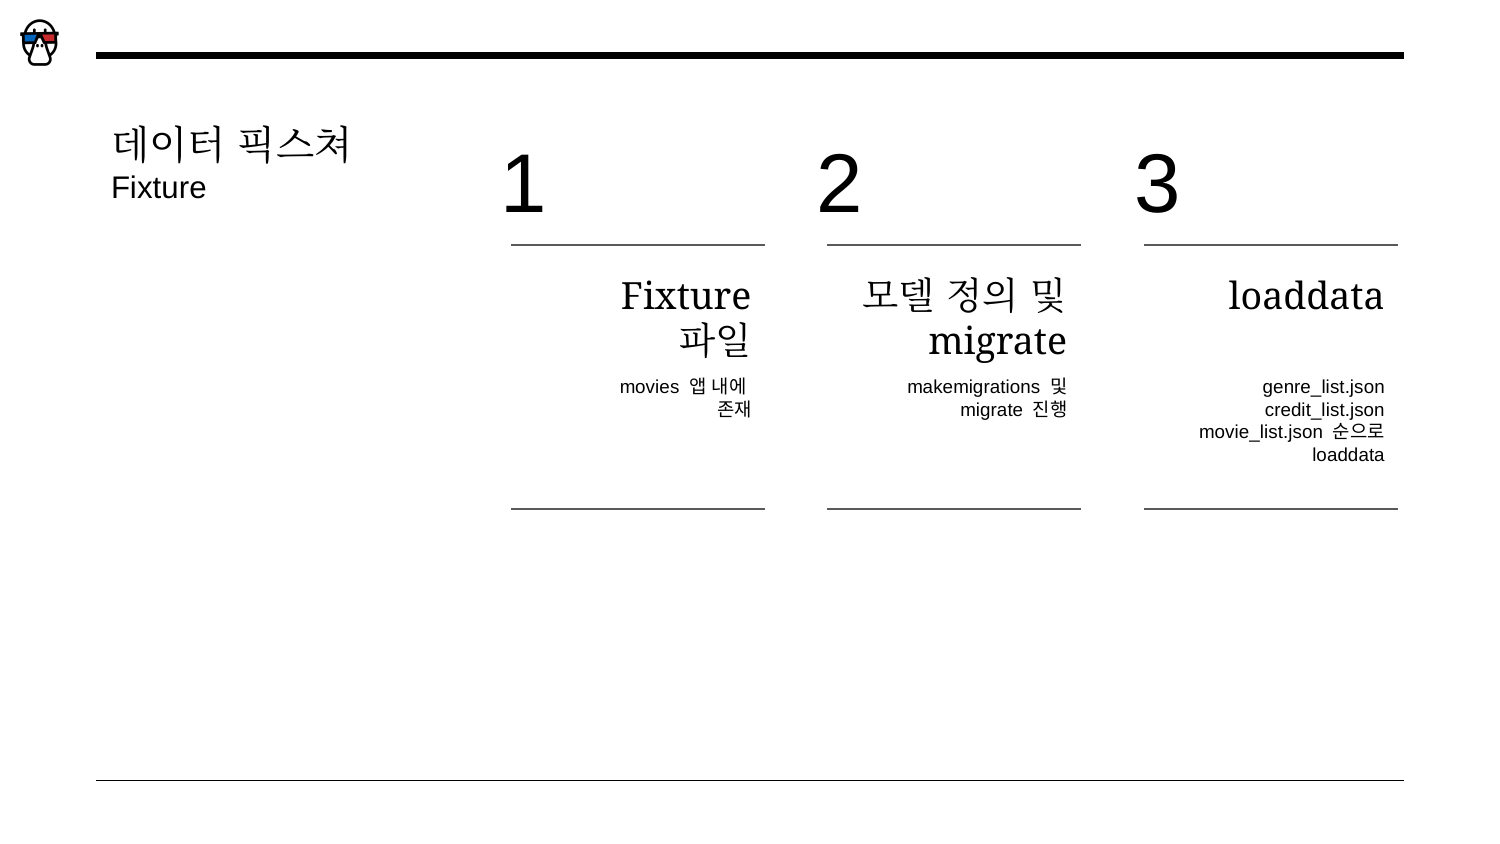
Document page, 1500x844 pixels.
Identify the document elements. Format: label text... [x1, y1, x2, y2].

text_box genre_list.json credit_list.json movie_list.json 순으로 loaddata [1152, 360, 1400, 432]
text_box makemigrations 및 migrate 진행 [835, 360, 1083, 432]
text_box 모델 정의 및 migrate [835, 257, 1083, 342]
text_box 2 [801, 113, 917, 262]
text_box 1 [485, 113, 601, 262]
text_box loaddata [1152, 257, 1400, 342]
text_box 데이터 픽스쳐 Fixture [96, 104, 500, 272]
picture [0, 0, 80, 76]
text_box Fixture 파일 [601, 257, 767, 342]
text_box movies 앱 내에 존재 [541, 360, 767, 432]
text_box 3 [1119, 113, 1235, 262]
